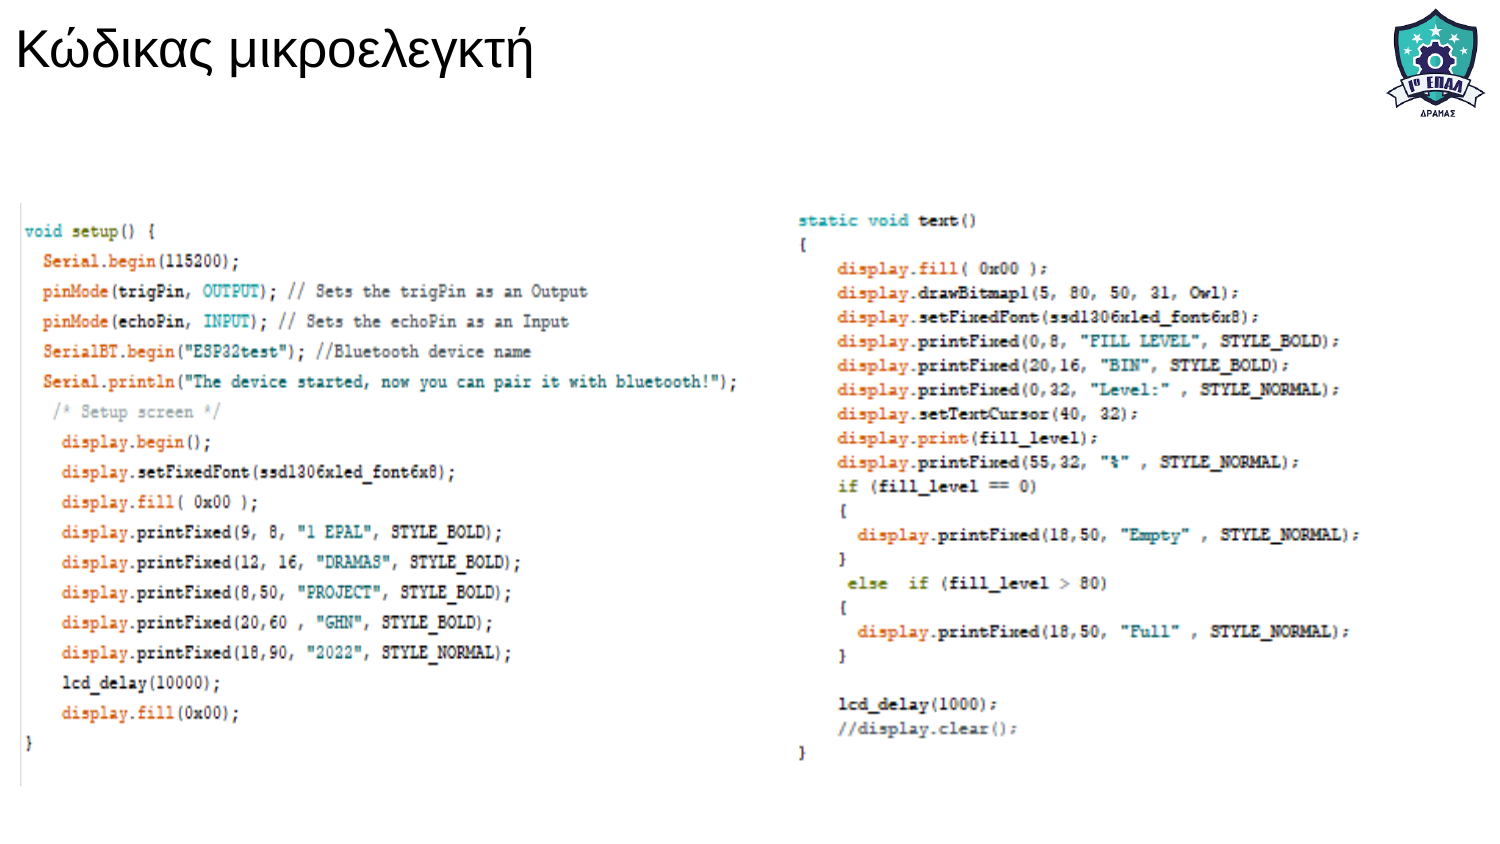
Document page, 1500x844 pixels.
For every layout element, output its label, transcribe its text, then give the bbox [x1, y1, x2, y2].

picture [1371, 0, 1500, 129]
picture [20, 202, 787, 786]
picture [793, 184, 1402, 795]
title Κώδικας μικροελεγκτή [0, 0, 1369, 94]
